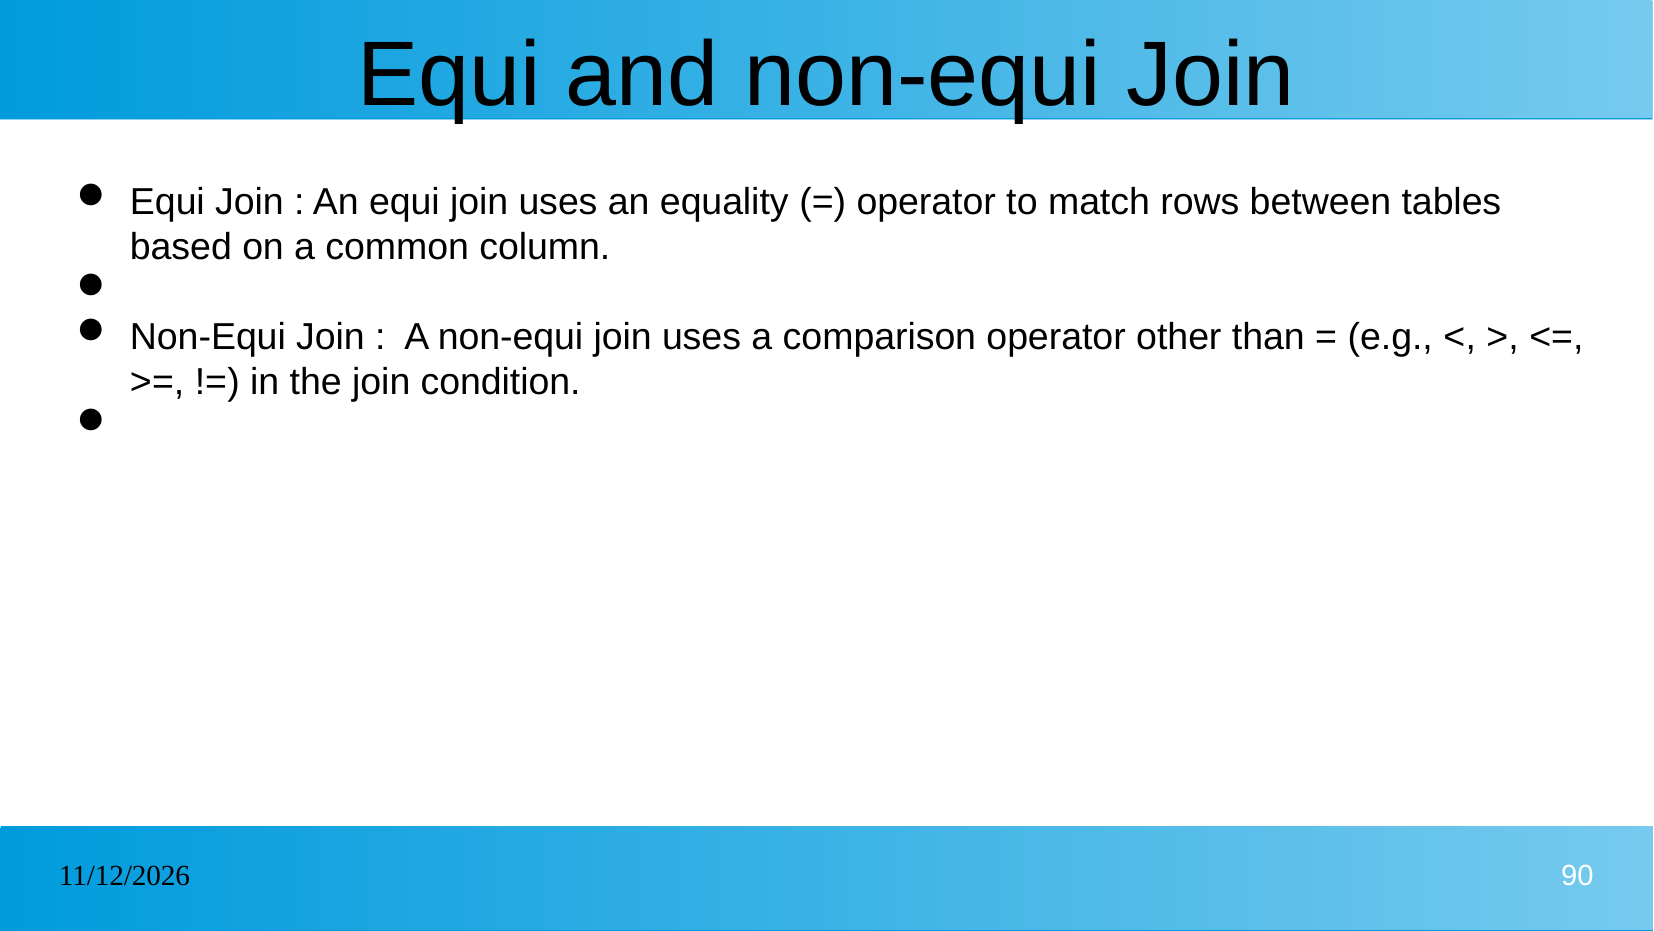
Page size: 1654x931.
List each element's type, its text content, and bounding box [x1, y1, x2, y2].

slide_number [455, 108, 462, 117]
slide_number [59, 856, 443, 915]
list Equi Join : An equi join uses an equality (=) operator to match rows between tables based on a common column. Non-Equi Join : A non-equi join uses a comparison operator other than = (e.g., <, >, <=, >=, !=) in the join condition. [59, 177, 1594, 767]
title Equi and non-equi Join [59, 29, 1594, 108]
slide_number 90 [1210, 856, 1594, 915]
